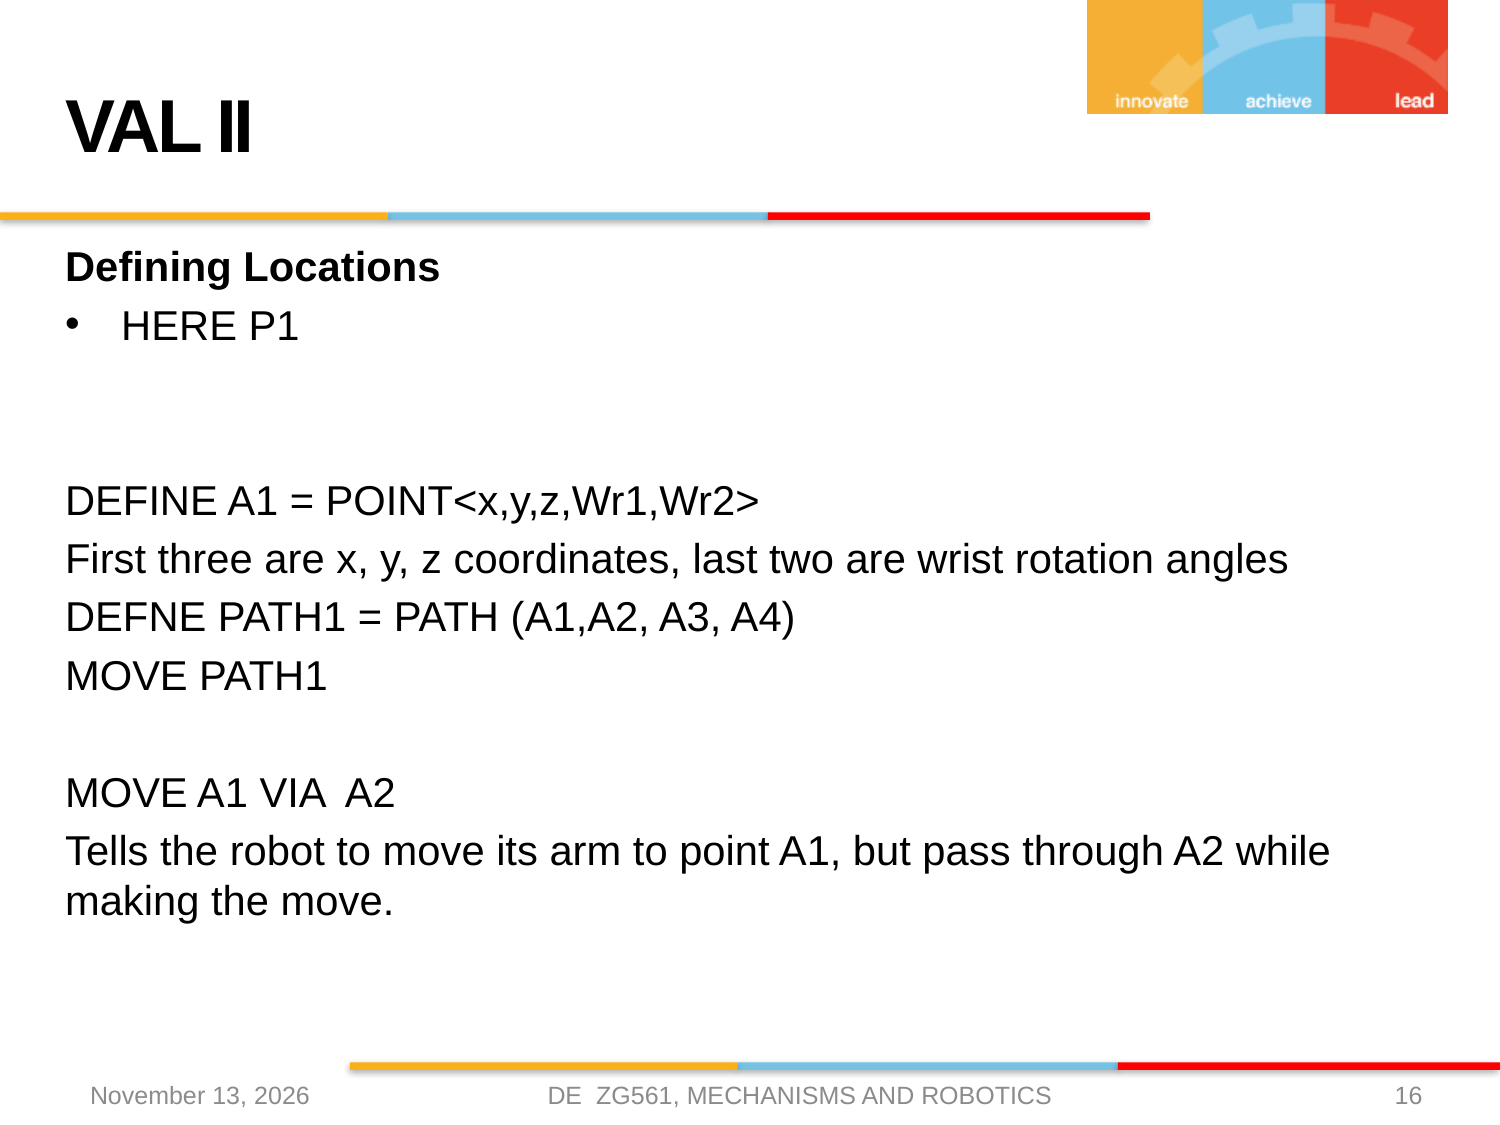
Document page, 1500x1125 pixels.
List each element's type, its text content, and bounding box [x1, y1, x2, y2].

picture [1087, 0, 1448, 45]
list Defining Locations HERE P1 DEFINE A1 = POINT<x,y,z,Wr1,Wr2> First three are x, y, z coordinates, last two are wrist rotation angles DEFNE PATH1 = PATH (A1,A2, A3, A4) MOVE PATH1 MOVE A1 VIA A2 Tells the robot to move its arm to point A1, but pass through A2 while making the move. [50, 232, 1448, 1063]
footer DE ZG561, MECHANISMS AND ROBOTICS [512, 1065, 1088, 1125]
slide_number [75, 1065, 425, 1125]
title VAL II [50, 45, 1448, 200]
slide_number 16 [1088, 1065, 1438, 1125]
